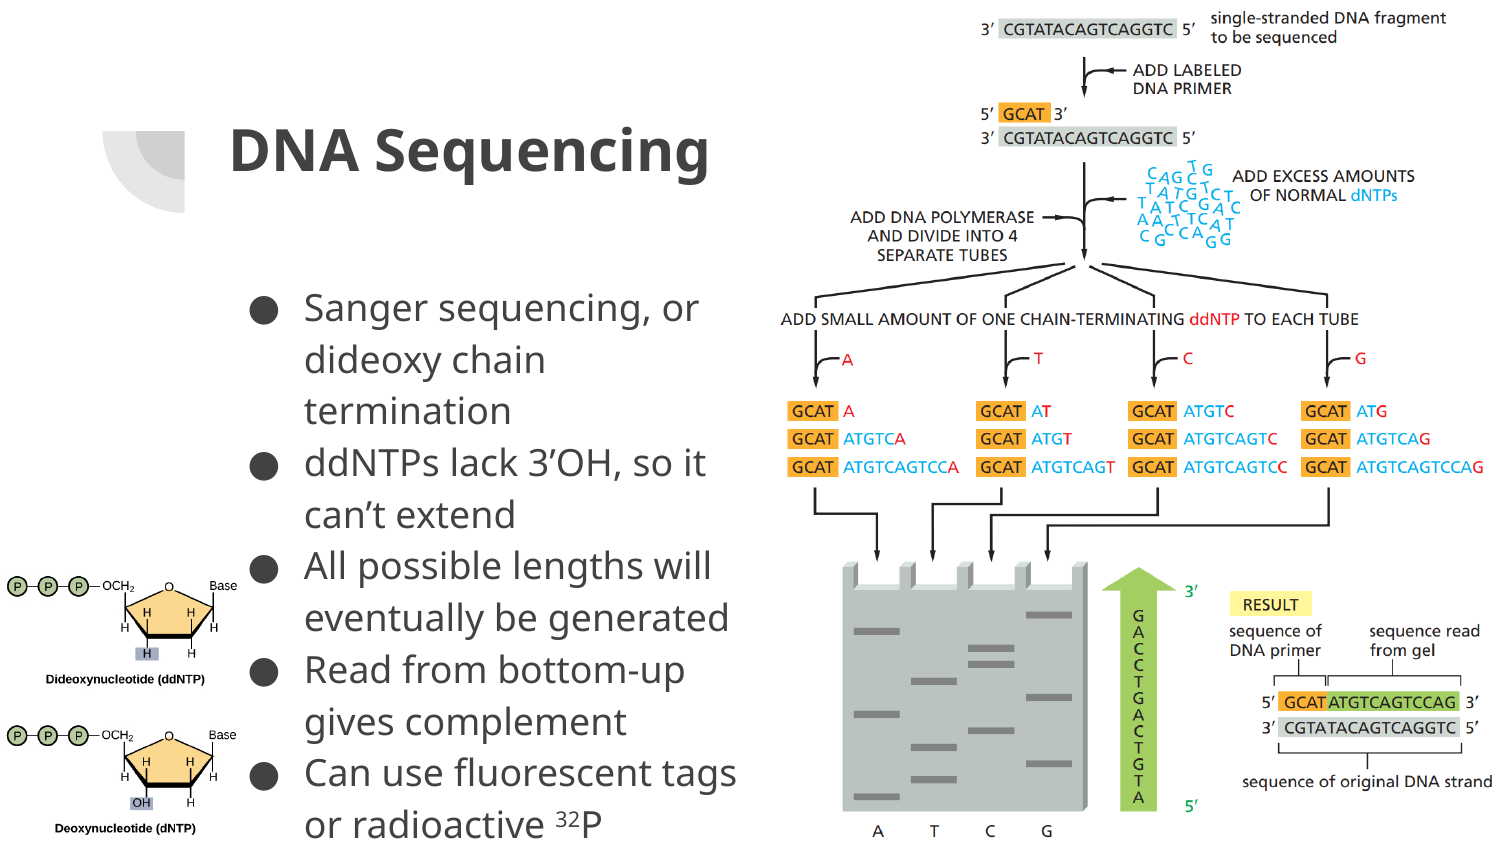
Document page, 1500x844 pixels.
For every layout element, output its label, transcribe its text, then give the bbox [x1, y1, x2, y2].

title DNA Sequencing [213, 98, 764, 262]
picture [769, 0, 1500, 844]
picture [0, 564, 242, 844]
list Sanger sequencing, or dideoxy chain termination ddNTPs lack 3’OH, so it can’t extend All possible lengths will eventually be generated Read from bottom-up gives complement Can use fluorescent tags or radioactive 32P [213, 262, 764, 744]
